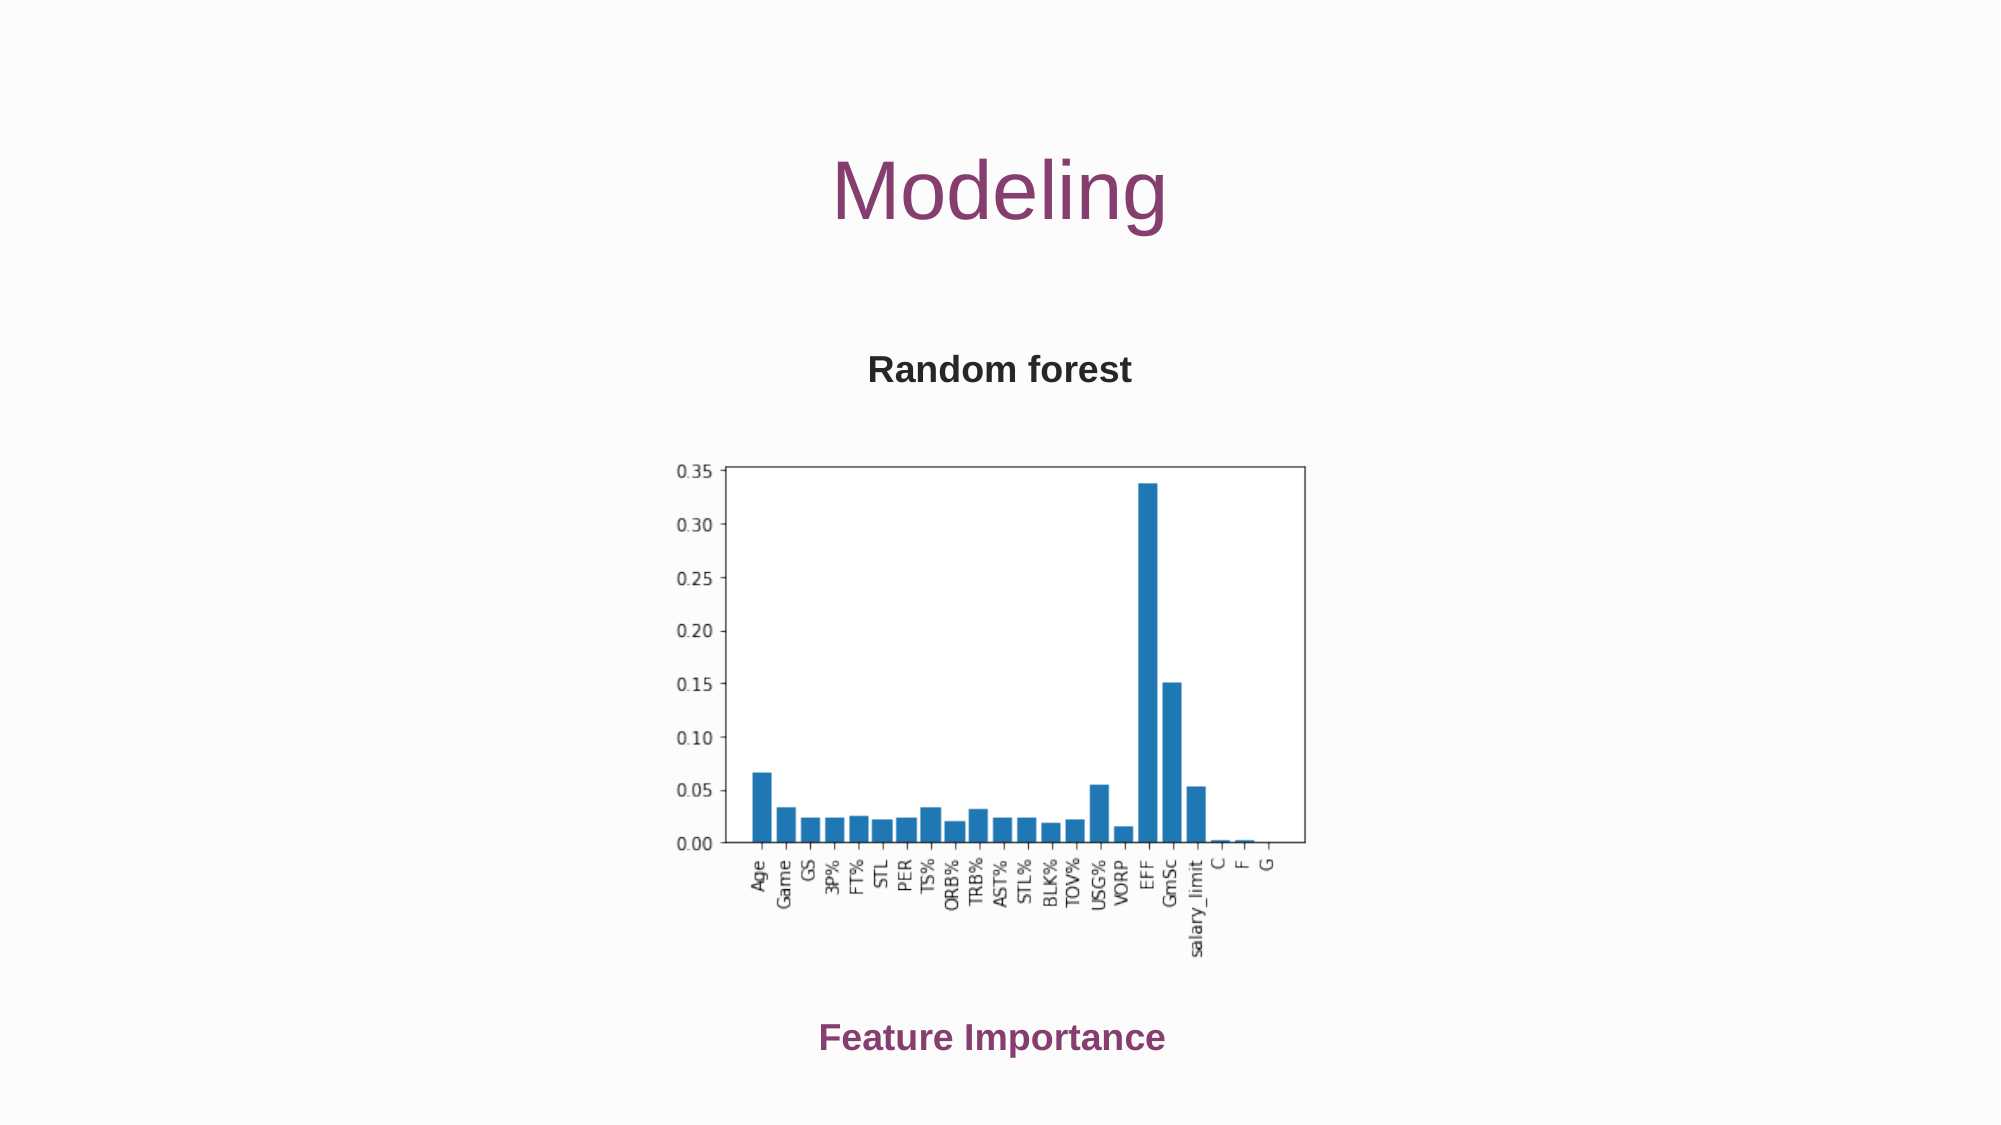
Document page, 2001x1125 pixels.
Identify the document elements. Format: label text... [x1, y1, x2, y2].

text_box Random forest [678, 337, 1322, 397]
picture [663, 449, 1322, 967]
text_box Modeling [0, 129, 2000, 244]
text_box Feature Importance [631, 1005, 1354, 1065]
